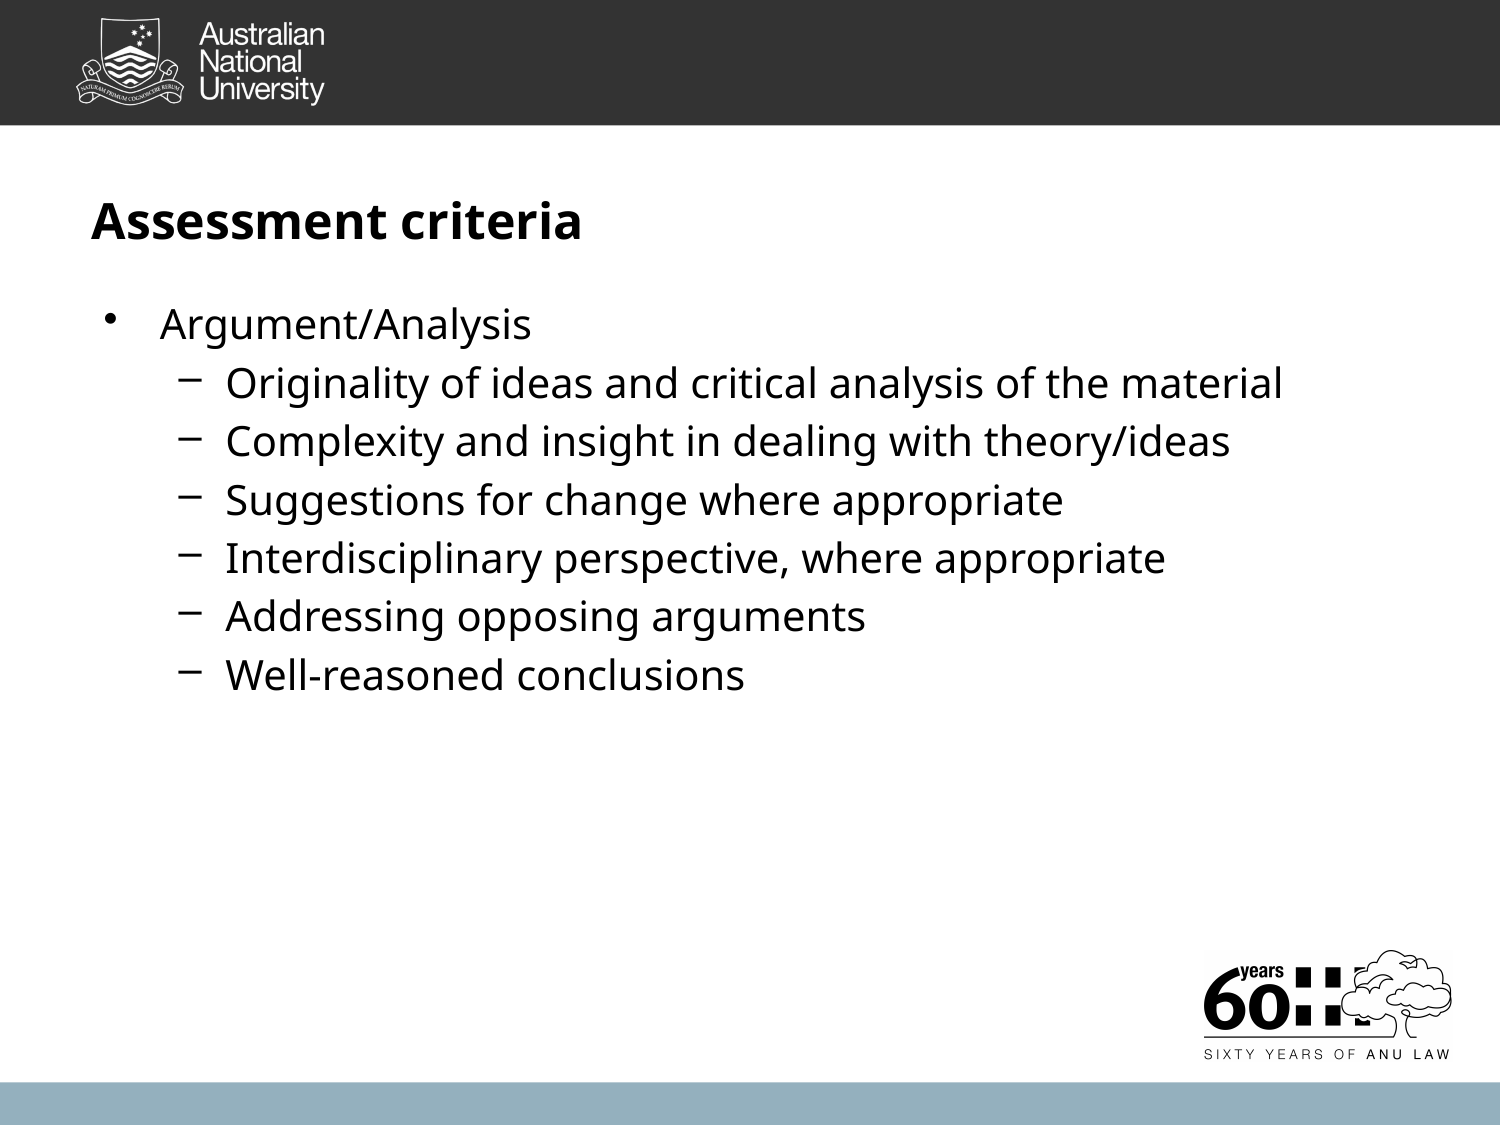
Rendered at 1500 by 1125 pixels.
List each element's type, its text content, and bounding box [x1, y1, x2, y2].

title Assessment criteria [76, 125, 1427, 313]
picture [76, 18, 325, 106]
list Argument/Analysis Originality of ideas and critical analysis of the material Complexity and insight in dealing with theory/ideas Suggestions for change where appropriate Interdisciplinary perspective, where appropriate Addressing opposing arguments Well-reasoned conclusions [88, 290, 1447, 790]
picture [1204, 950, 1453, 1062]
